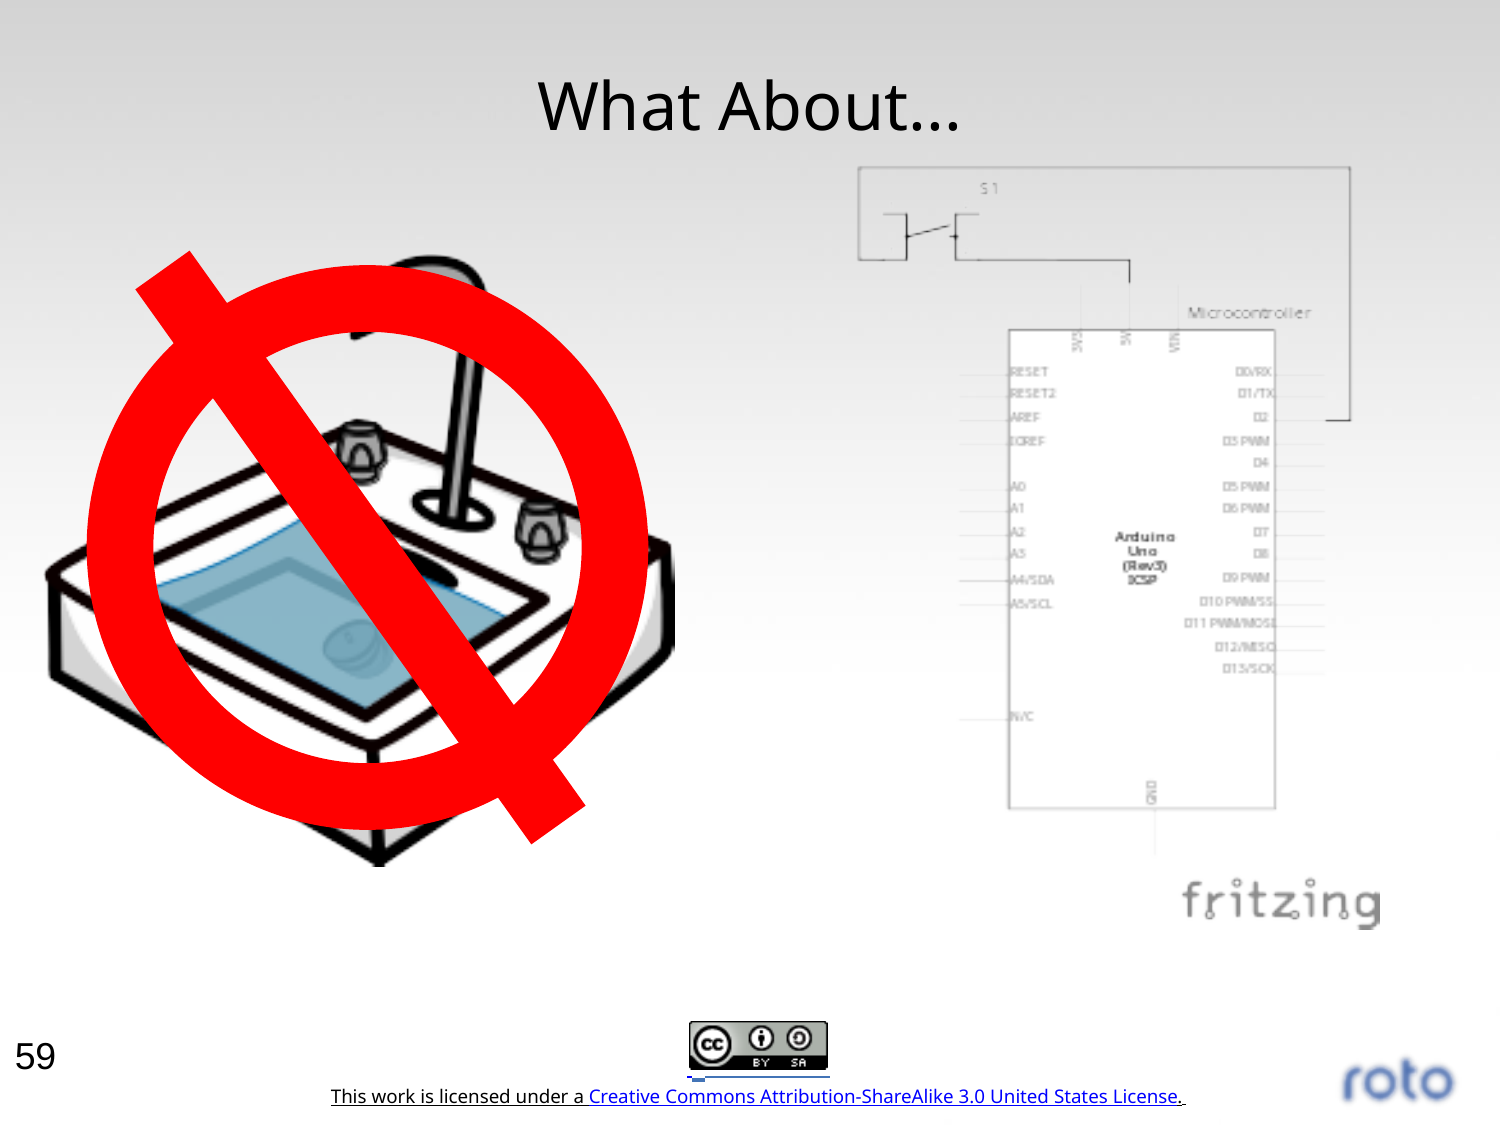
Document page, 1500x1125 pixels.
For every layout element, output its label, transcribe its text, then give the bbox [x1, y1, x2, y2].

title What About... [112, 49, 1388, 238]
picture [0, 0, 1500, 1125]
